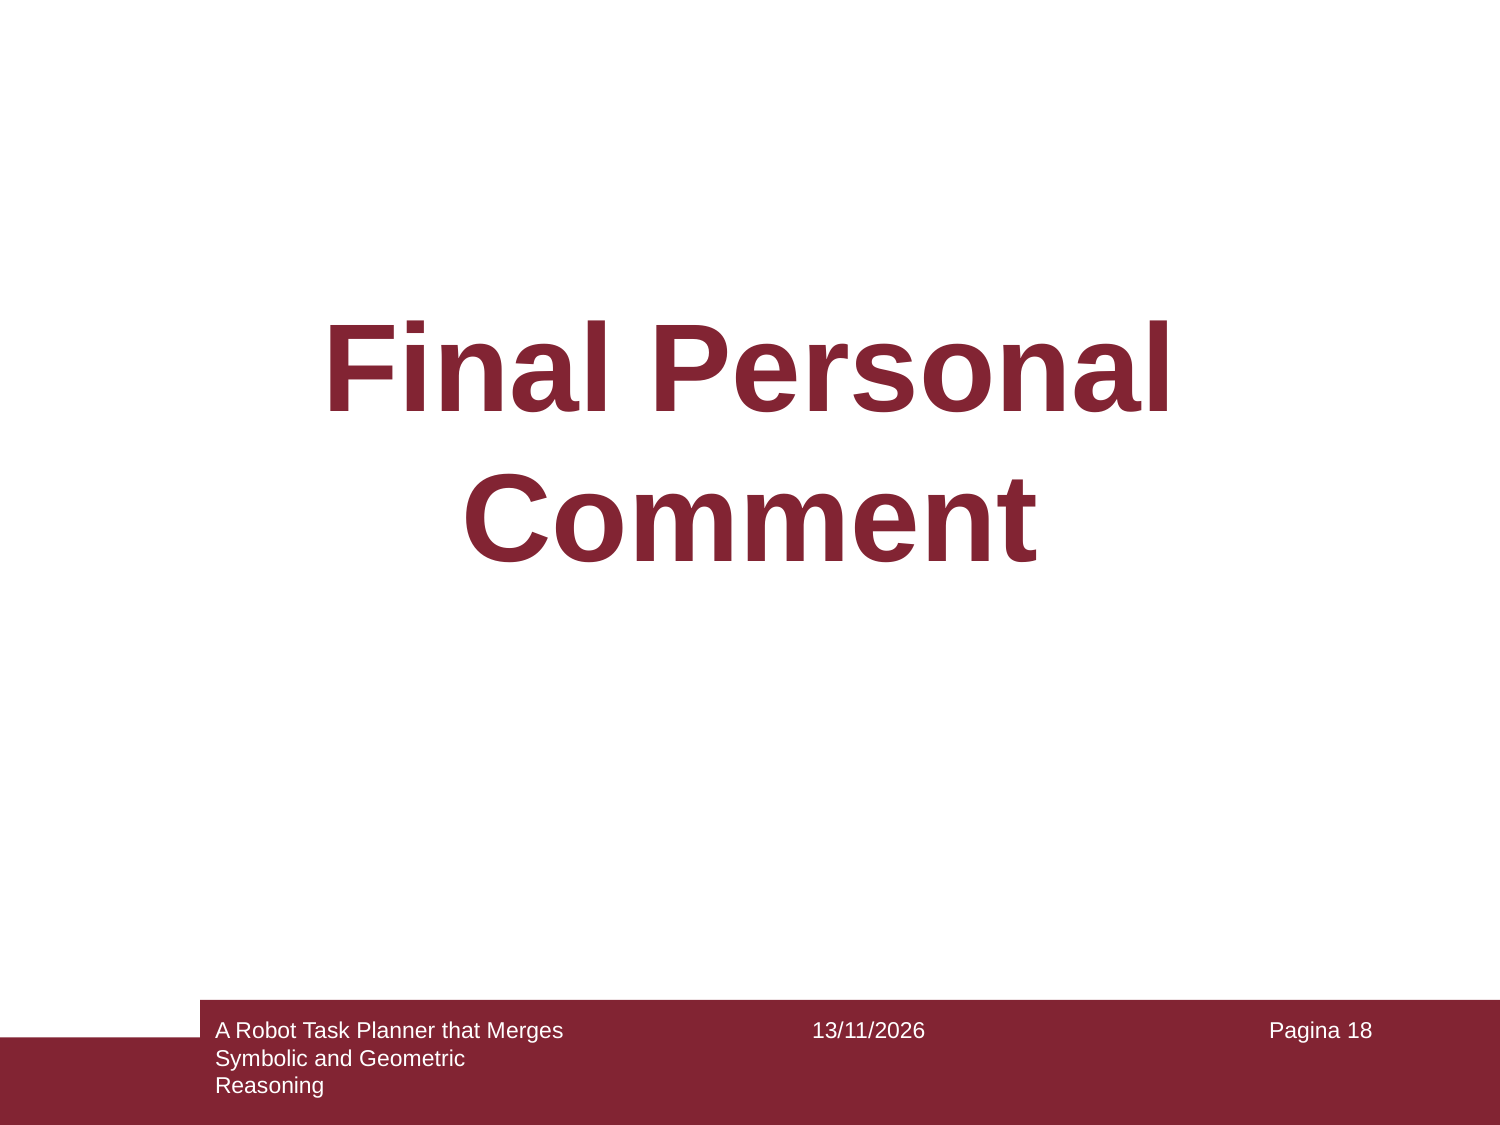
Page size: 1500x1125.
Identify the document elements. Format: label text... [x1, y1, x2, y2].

text_box Final Personal Comment [306, 278, 1193, 587]
slide_number Pagina 18 [1074, 1008, 1388, 1084]
footer A Robot Task Planner that Merges Symbolic and Geometric Reasoning [200, 1008, 597, 1084]
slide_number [712, 1008, 1025, 1084]
